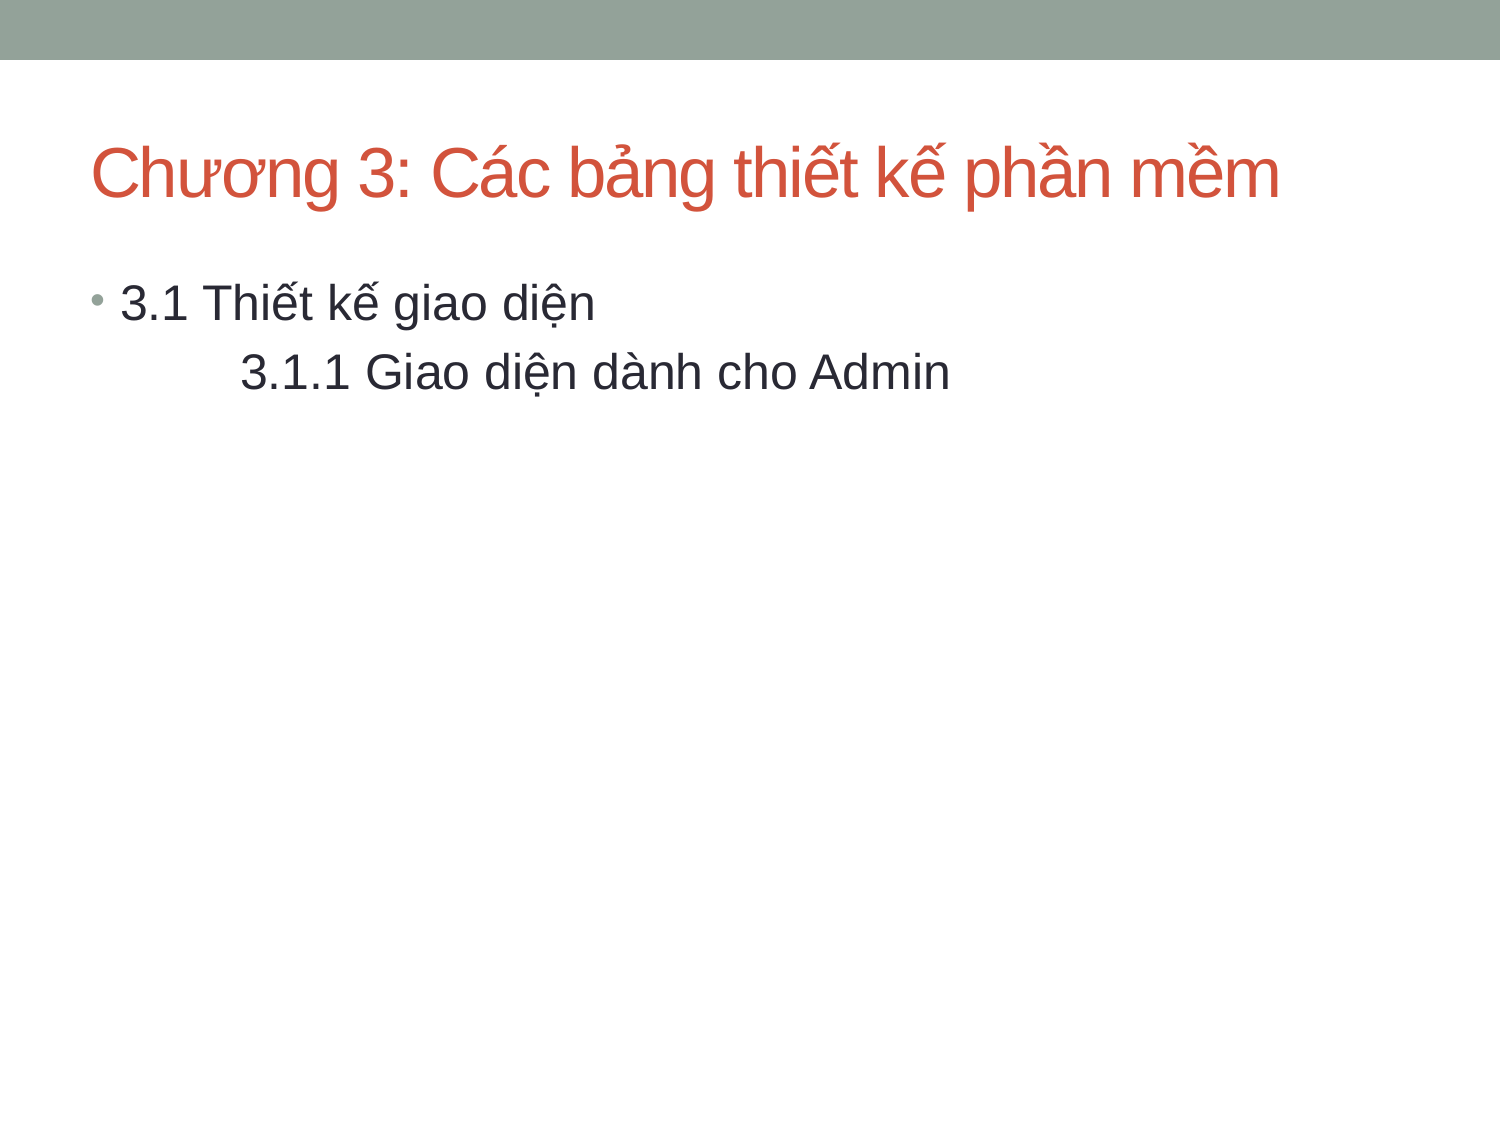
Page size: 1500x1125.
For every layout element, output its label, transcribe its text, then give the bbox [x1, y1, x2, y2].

title Chương 3: Các bảng thiết kế phần mềm [75, 87, 1425, 250]
list 3.1 Thiết kế giao diện 3.1.1 Giao diện dành cho Admin [75, 262, 1425, 1063]
